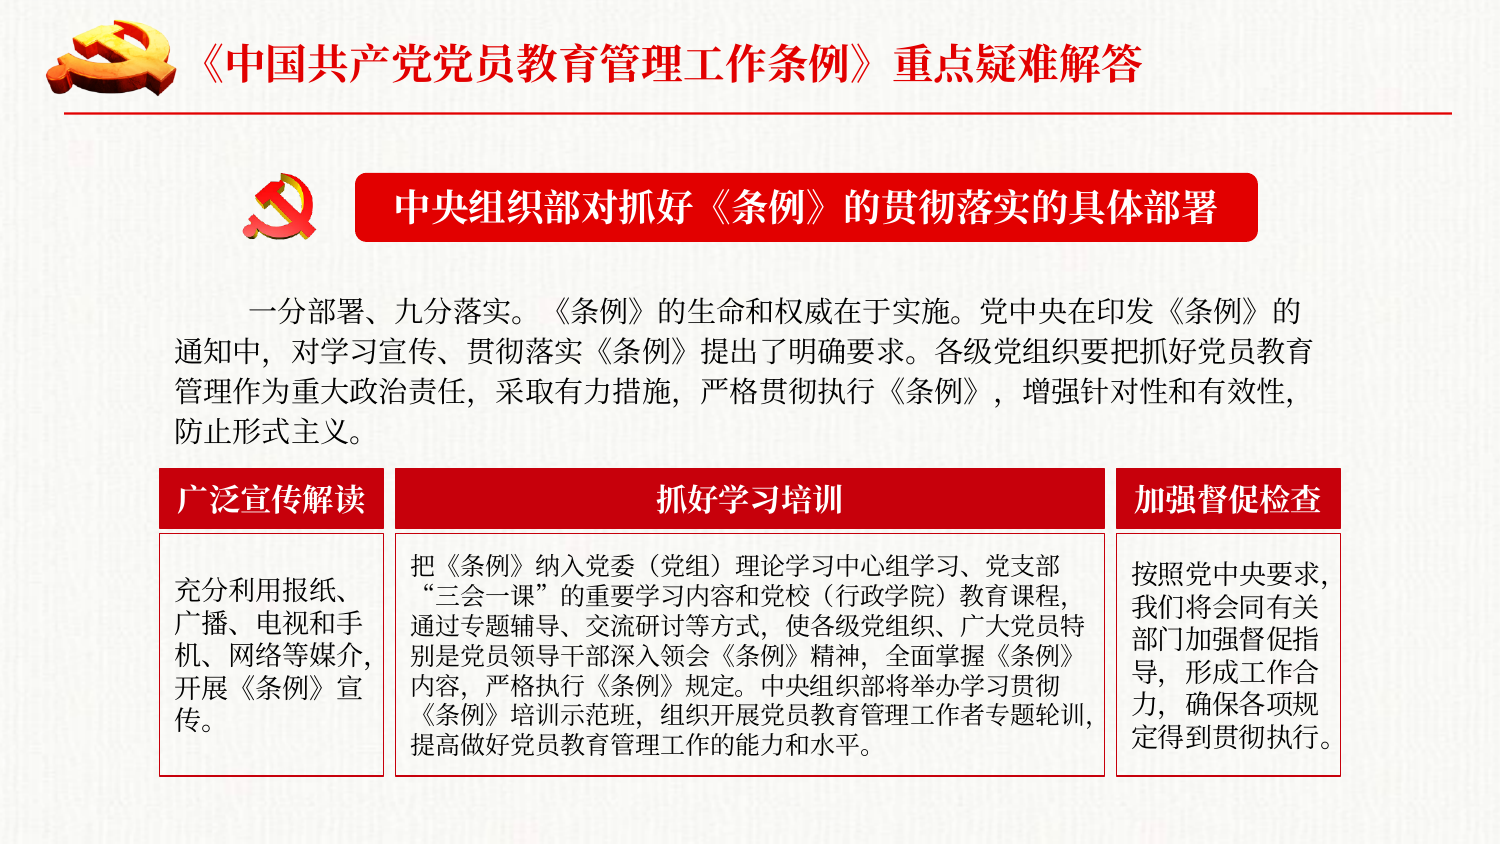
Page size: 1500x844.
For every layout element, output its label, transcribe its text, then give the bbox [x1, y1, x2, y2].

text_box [159, 468, 384, 777]
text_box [395, 468, 1105, 777]
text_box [354, 172, 1259, 243]
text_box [1116, 468, 1341, 777]
text_box 《中国共产党党员教育管理工作条例》重点疑难解答 [171, 32, 1187, 94]
picture [0, 0, 1500, 844]
text_box 一分部署、九分落实。《条例》的生命和权威在于实施。党中央在印发《条例》的通知中，对学习宣传、贯彻落实《条例》提出了明确要求。各级党组织要把抓好党员教育管理作为重大政治责任，采取有力措施，严格贯彻执行《条例》，增强针对性和有效性，防止形式主义。 [159, 281, 1341, 456]
